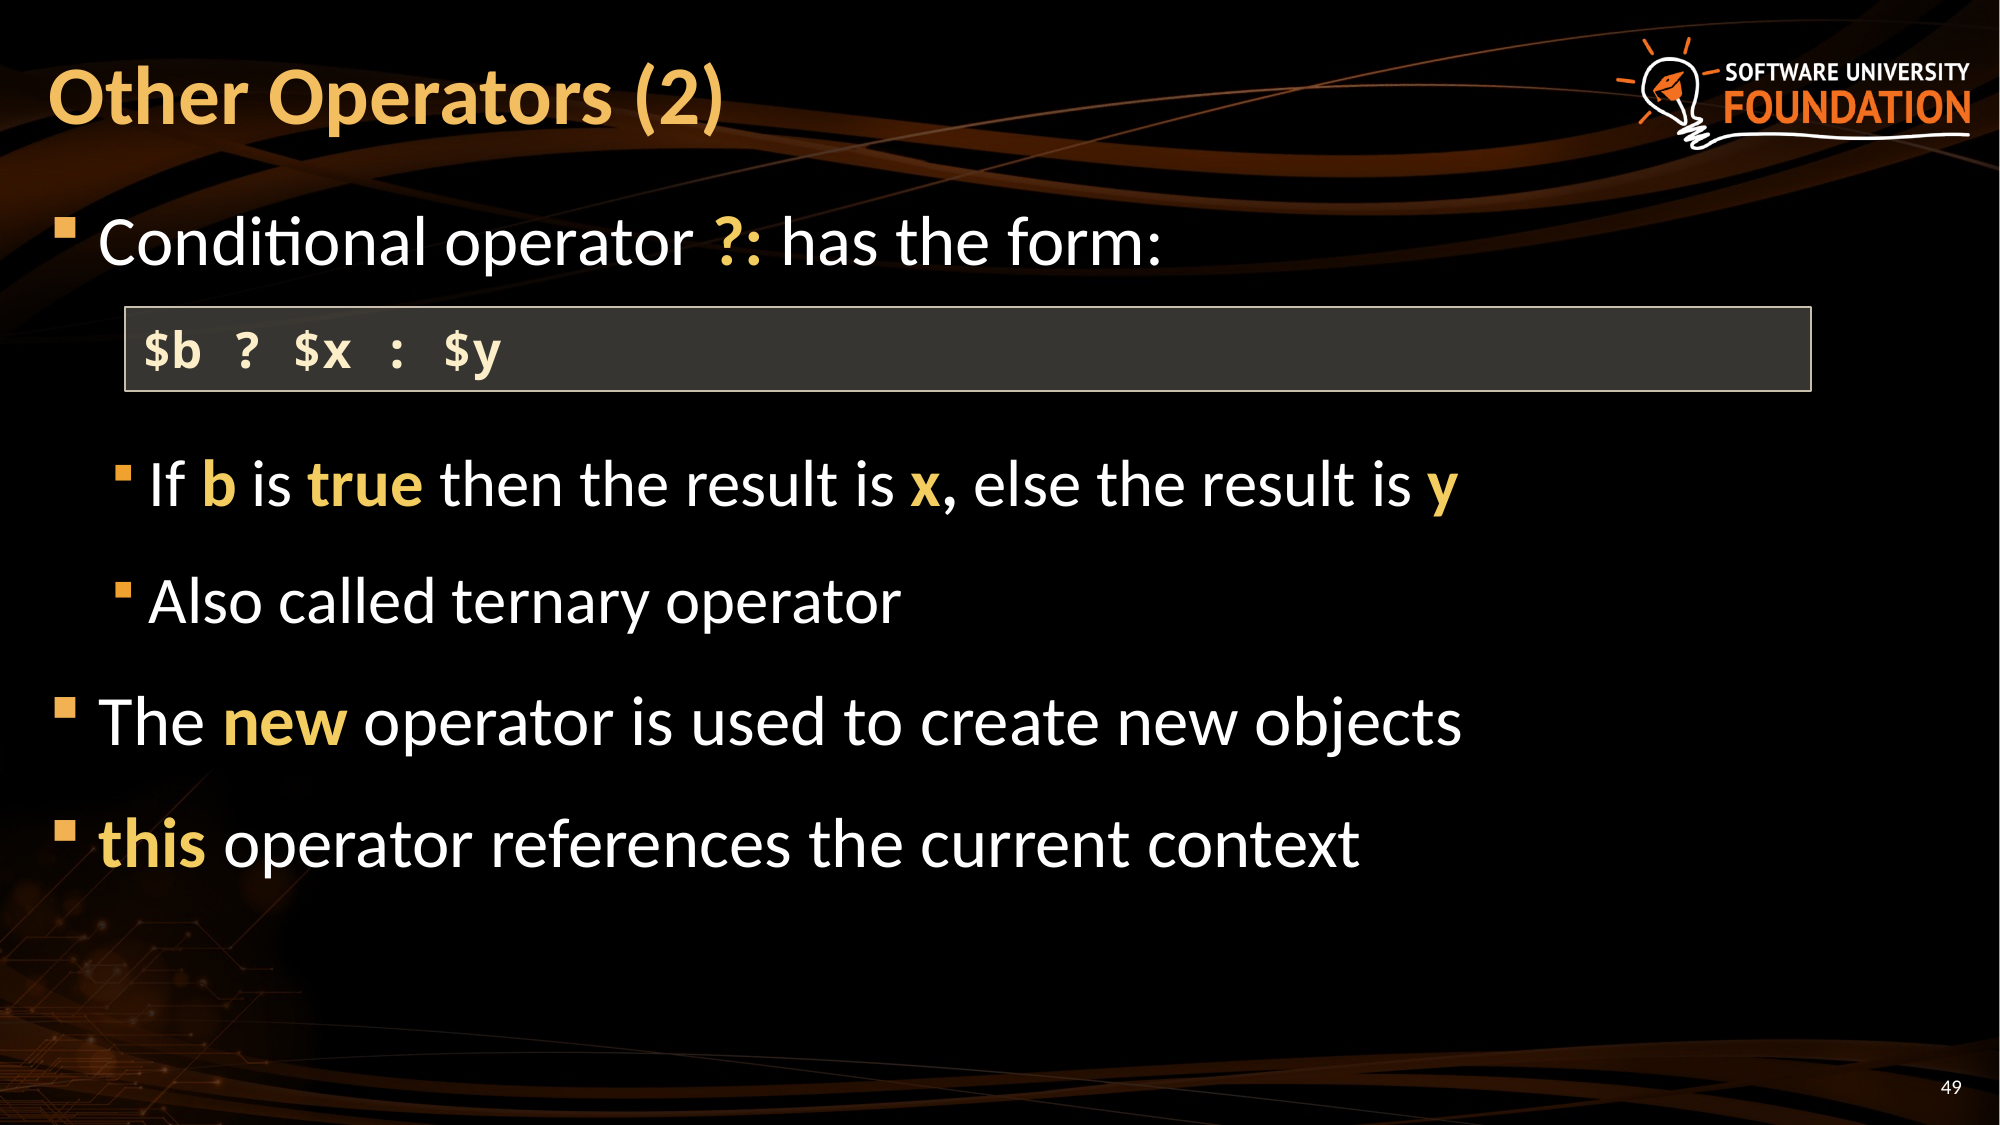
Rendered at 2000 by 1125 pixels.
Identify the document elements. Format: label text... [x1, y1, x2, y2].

picture [0, 0, 2000, 1125]
title Other Operators (2) [30, 6, 1602, 189]
text_box $b ? $x : $y [124, 307, 1811, 391]
list Conditional operator ?: has the form: If b is true then the result is x, else the result is y Also called ternary operator The new operator is used to create new objects this operator references the current context [31, 188, 1968, 1103]
